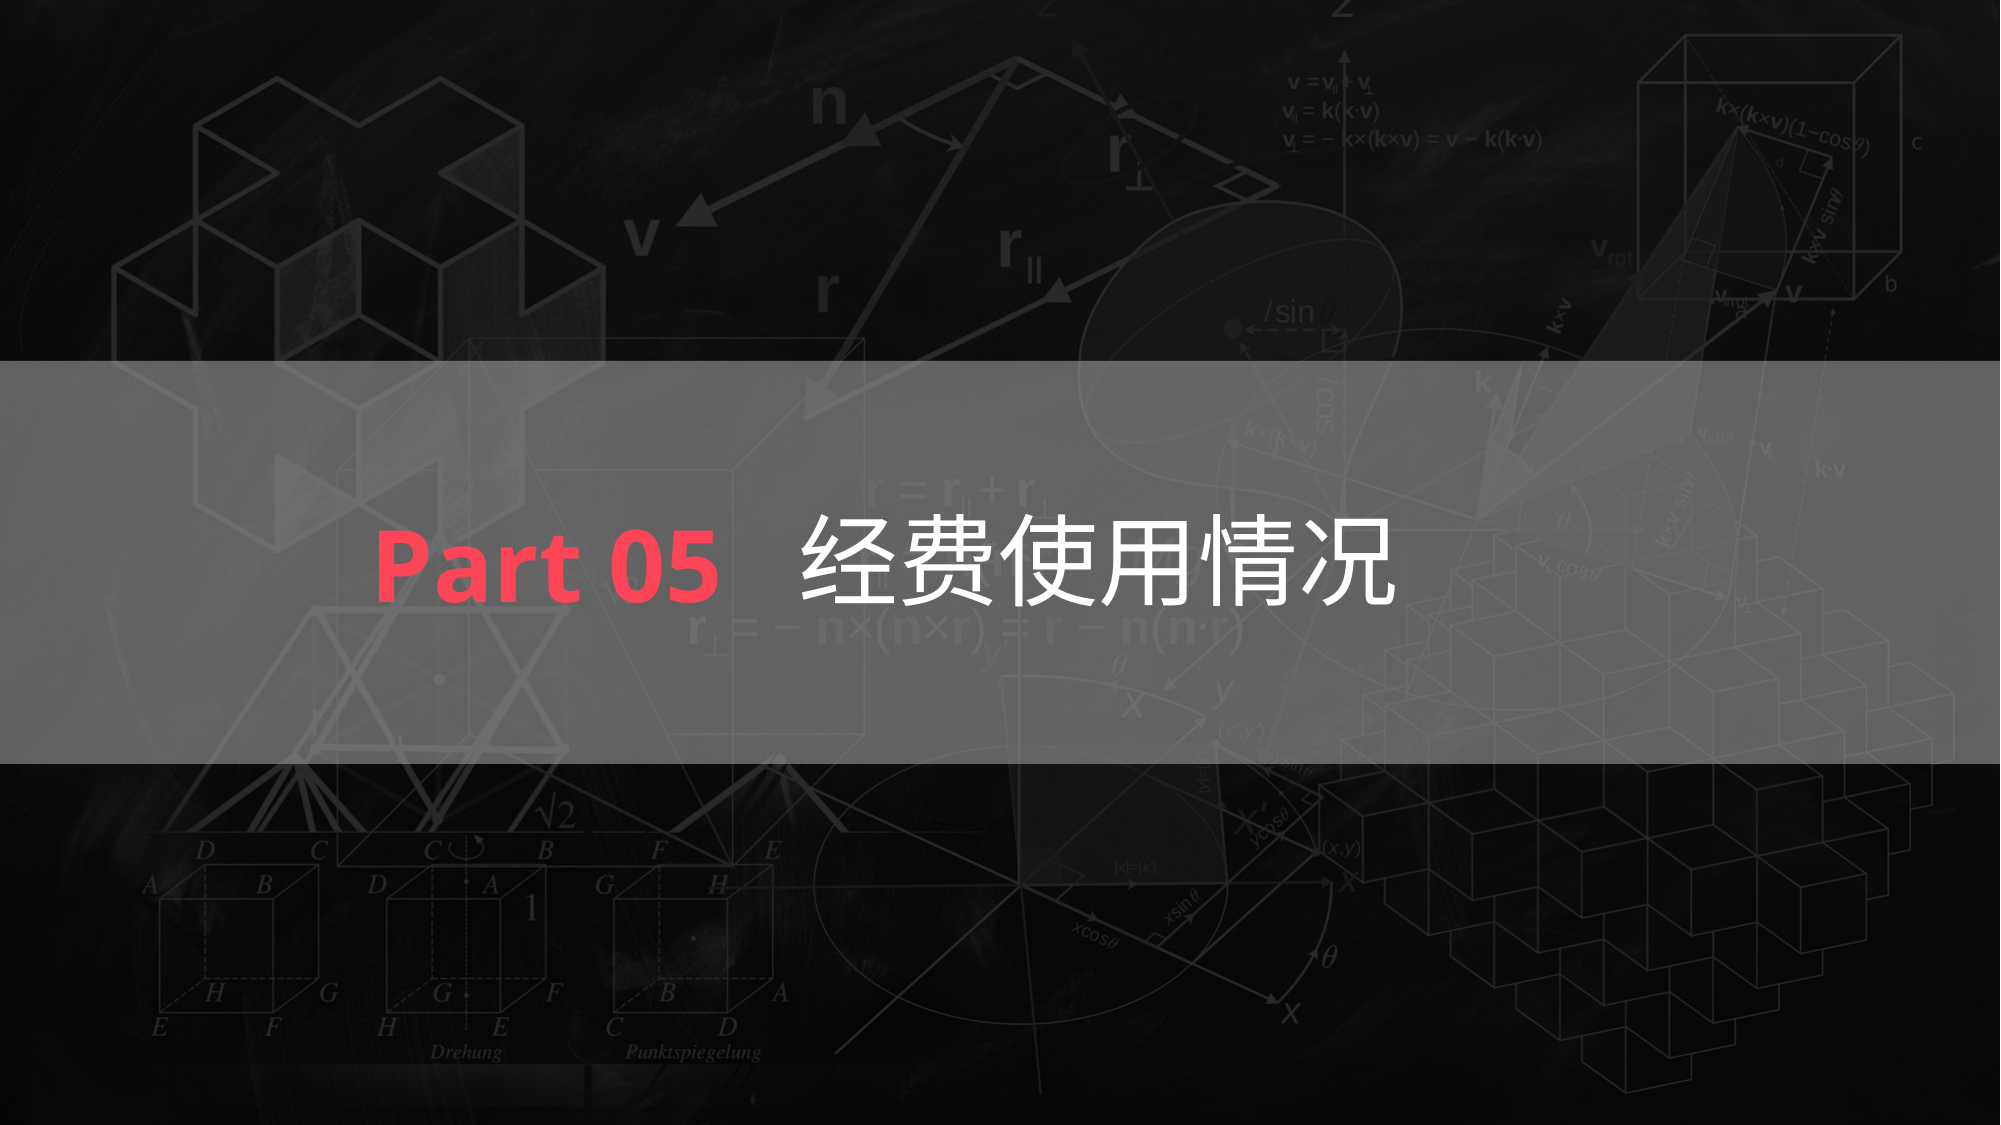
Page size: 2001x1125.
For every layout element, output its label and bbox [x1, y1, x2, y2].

text_box [355, 490, 1622, 639]
picture [0, 0, 2000, 1125]
